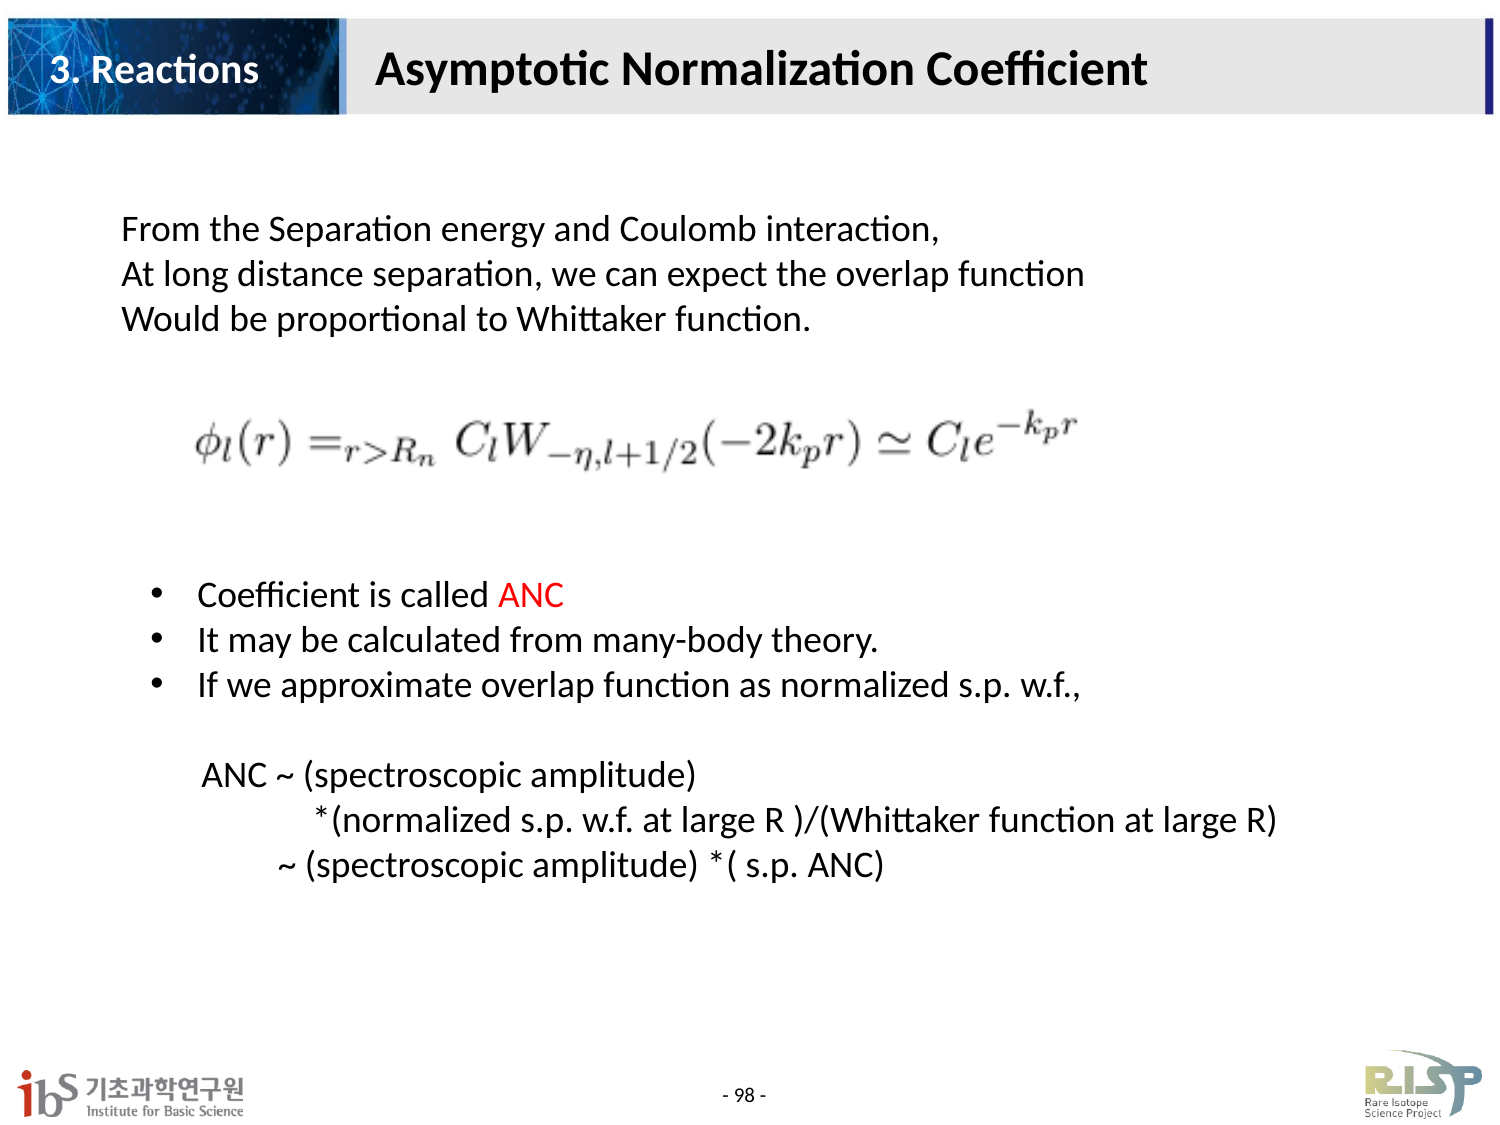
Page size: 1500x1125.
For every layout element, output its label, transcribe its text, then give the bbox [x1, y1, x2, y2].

text_box Coefficient is called ANC It may be calculated from many-body theory. If we approximate overlap function as normalized s.p. w.f., ANC ~ (spectroscopic amplitude) *(normalized s.p. w.f. at large R )/(Whittaker function at large R) ~ (spectroscopic amplitude) *( s.p. ANC) [135, 562, 1365, 893]
picture [147, 373, 1146, 518]
picture [17, 1070, 243, 1117]
picture [1364, 1049, 1482, 1119]
text_box From the Separation energy and Coulomb interaction, At long distance separation, we can expect the overlap function Would be proportional to Whittaker function. [106, 196, 1110, 346]
picture [2, 10, 1500, 130]
